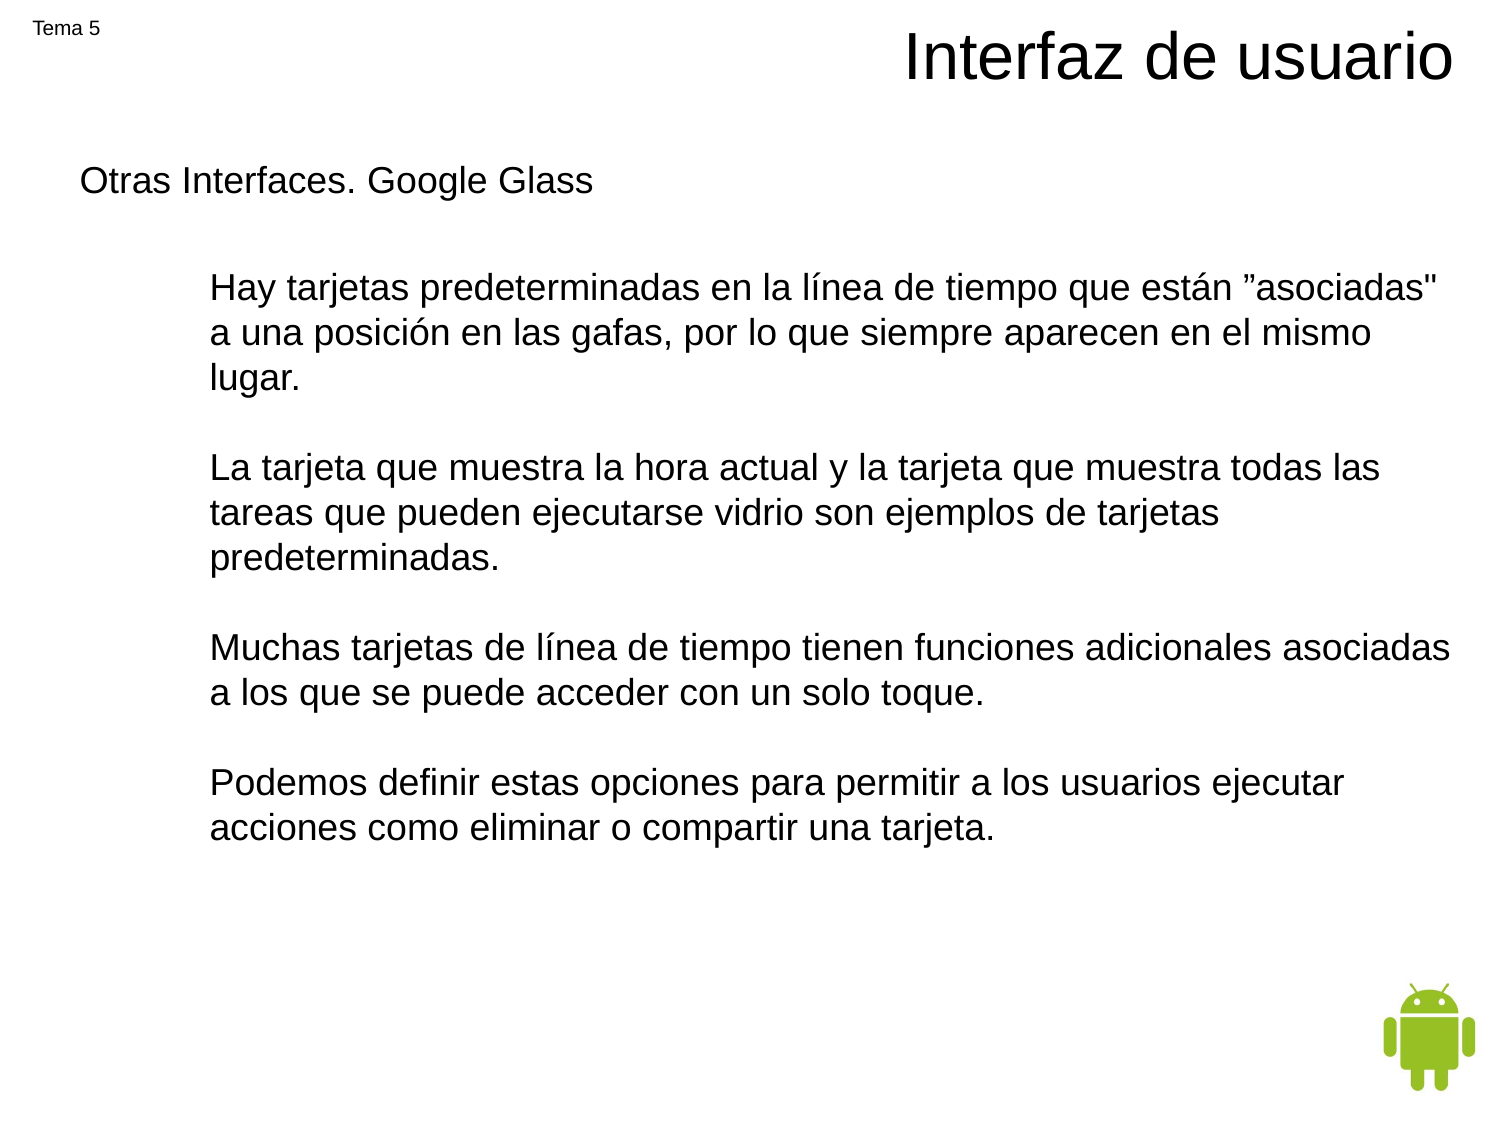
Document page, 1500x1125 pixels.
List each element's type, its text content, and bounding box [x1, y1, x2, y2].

text_box Otras Interfaces. Google Glass [64, 148, 691, 209]
text_box Tema 5 [17, 7, 195, 48]
picture [1375, 975, 1483, 1097]
text_box Hay tarjetas predeterminadas en la línea de tiempo que están ”asociadas" a una posición en las gafas, por lo que siempre aparecen en el mismo lugar. La tarjeta que muestra la hora actual y la tarjeta que muestra todas las tareas que pueden ejecutarse vidrio son ejemplos de tarjetas predeterminadas. Muchas tarjetas de línea de tiempo tienen funciones adicionales asociadas a los que se puede acceder con un solo toque. Podemos definir estas opciones para permitir a los usuarios ejecutar acciones como eliminar o compartir una tarjeta. [194, 255, 1483, 856]
title Interfaz de usuario [643, 30, 1471, 76]
